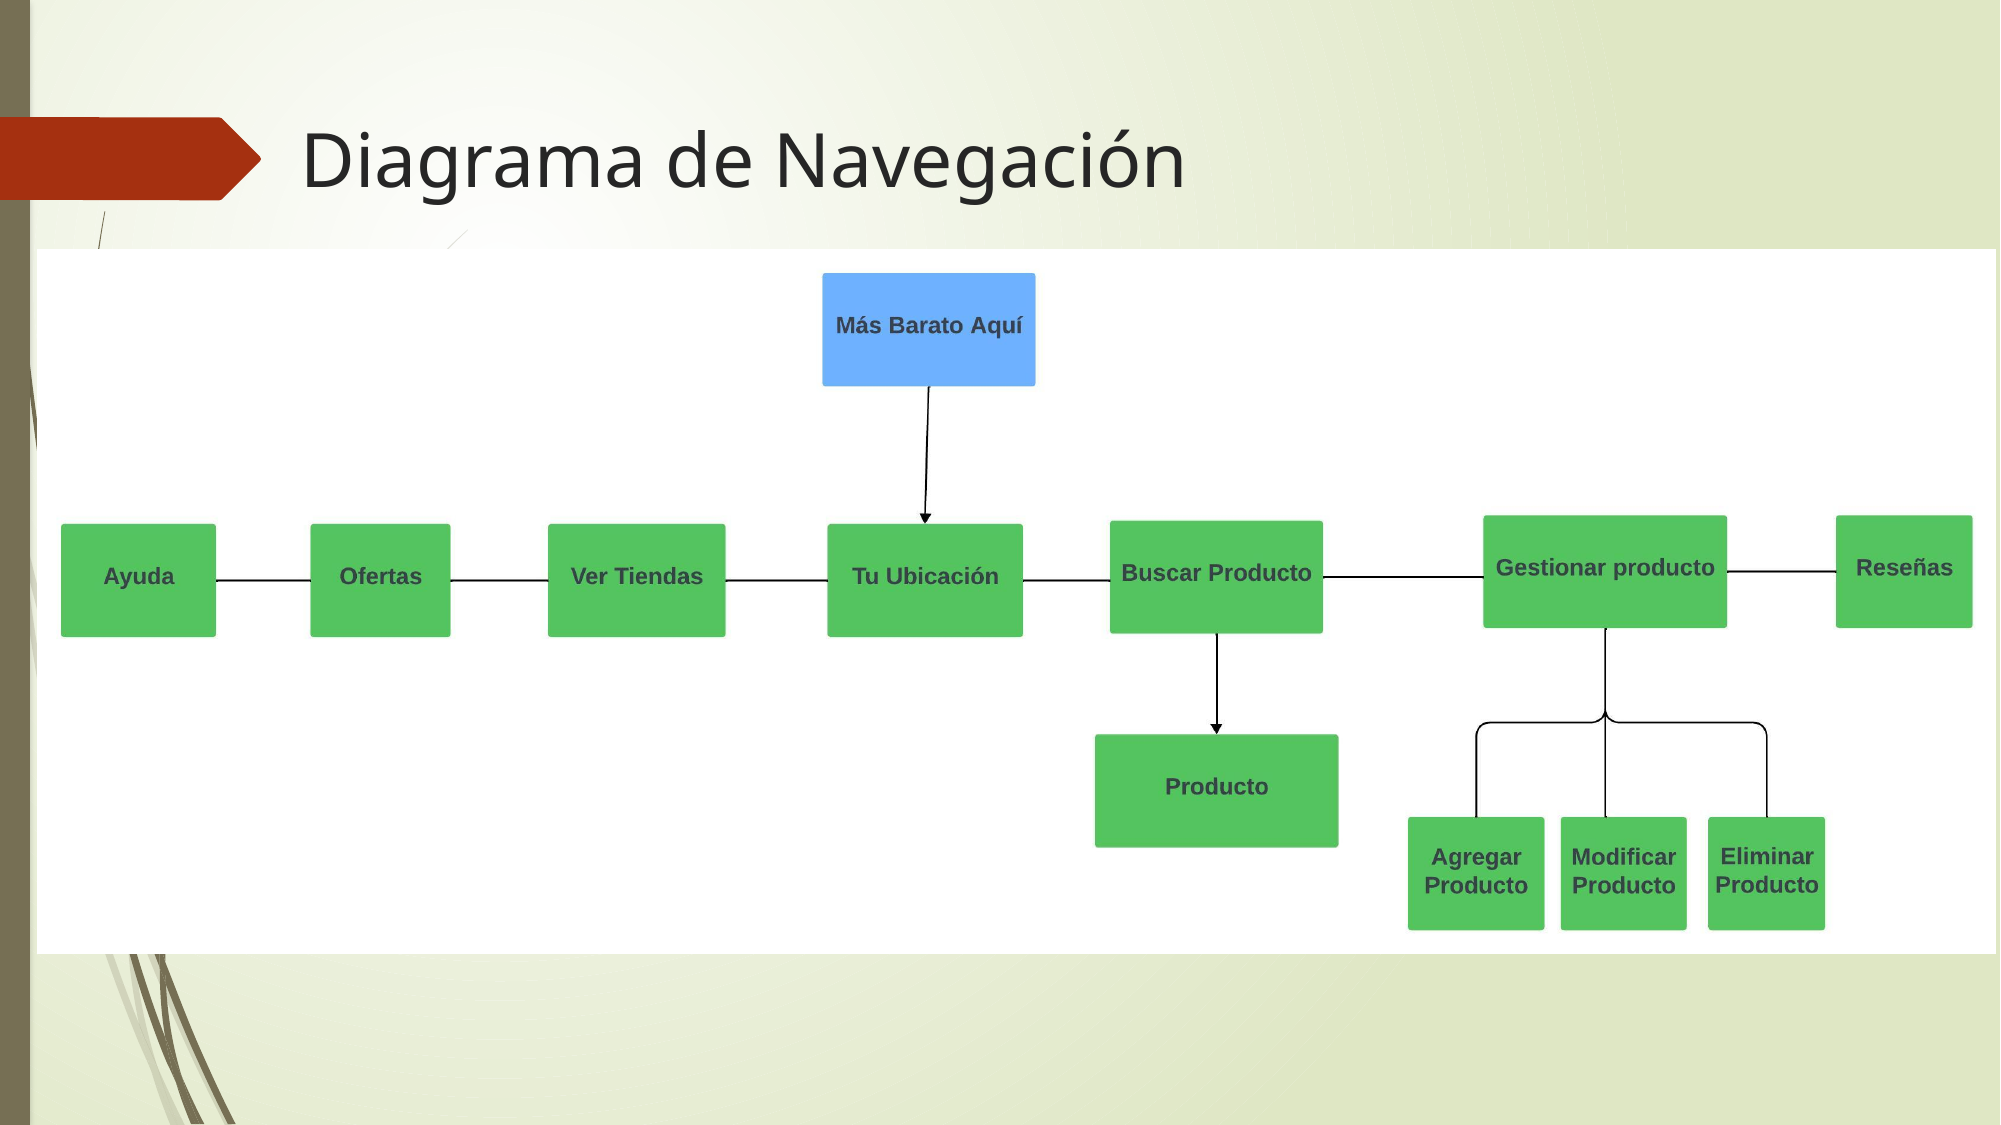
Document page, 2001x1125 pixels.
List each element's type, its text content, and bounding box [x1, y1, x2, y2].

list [37, 249, 1996, 955]
title Diagrama de Navegación [285, 104, 1748, 246]
